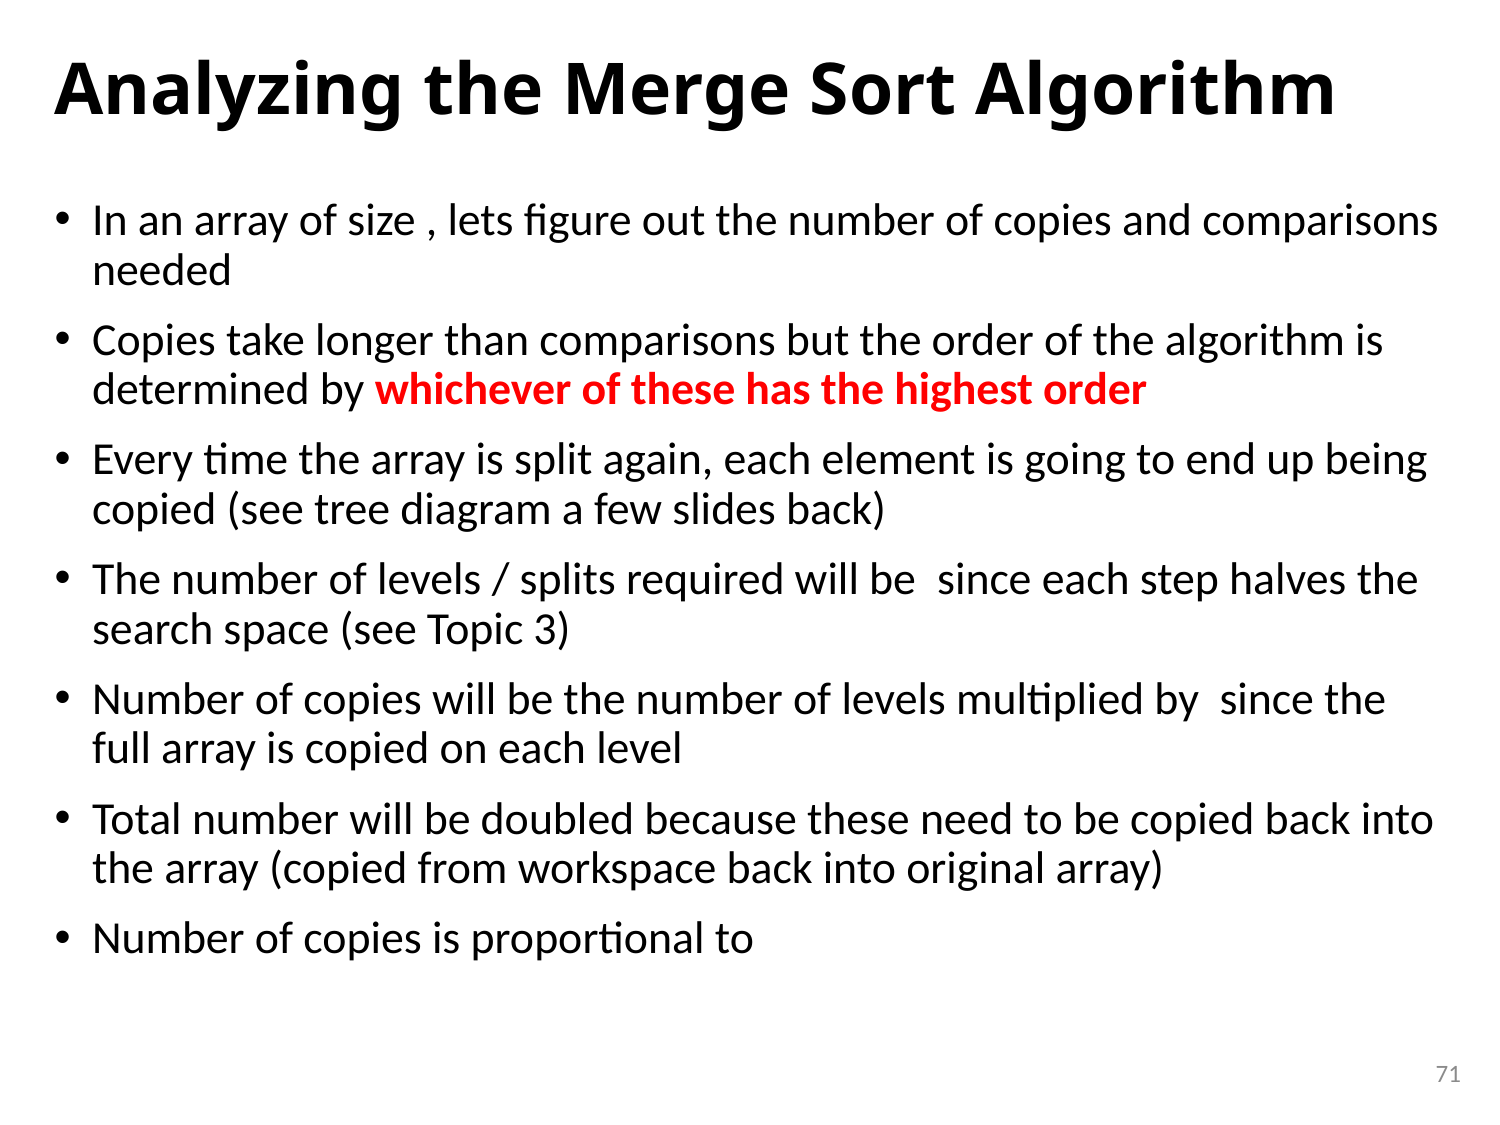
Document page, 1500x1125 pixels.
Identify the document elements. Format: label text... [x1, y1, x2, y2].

title Analyzing the Merge Sort Algorithm [39, 22, 1461, 161]
slide_number 71 [1138, 1042, 1477, 1103]
